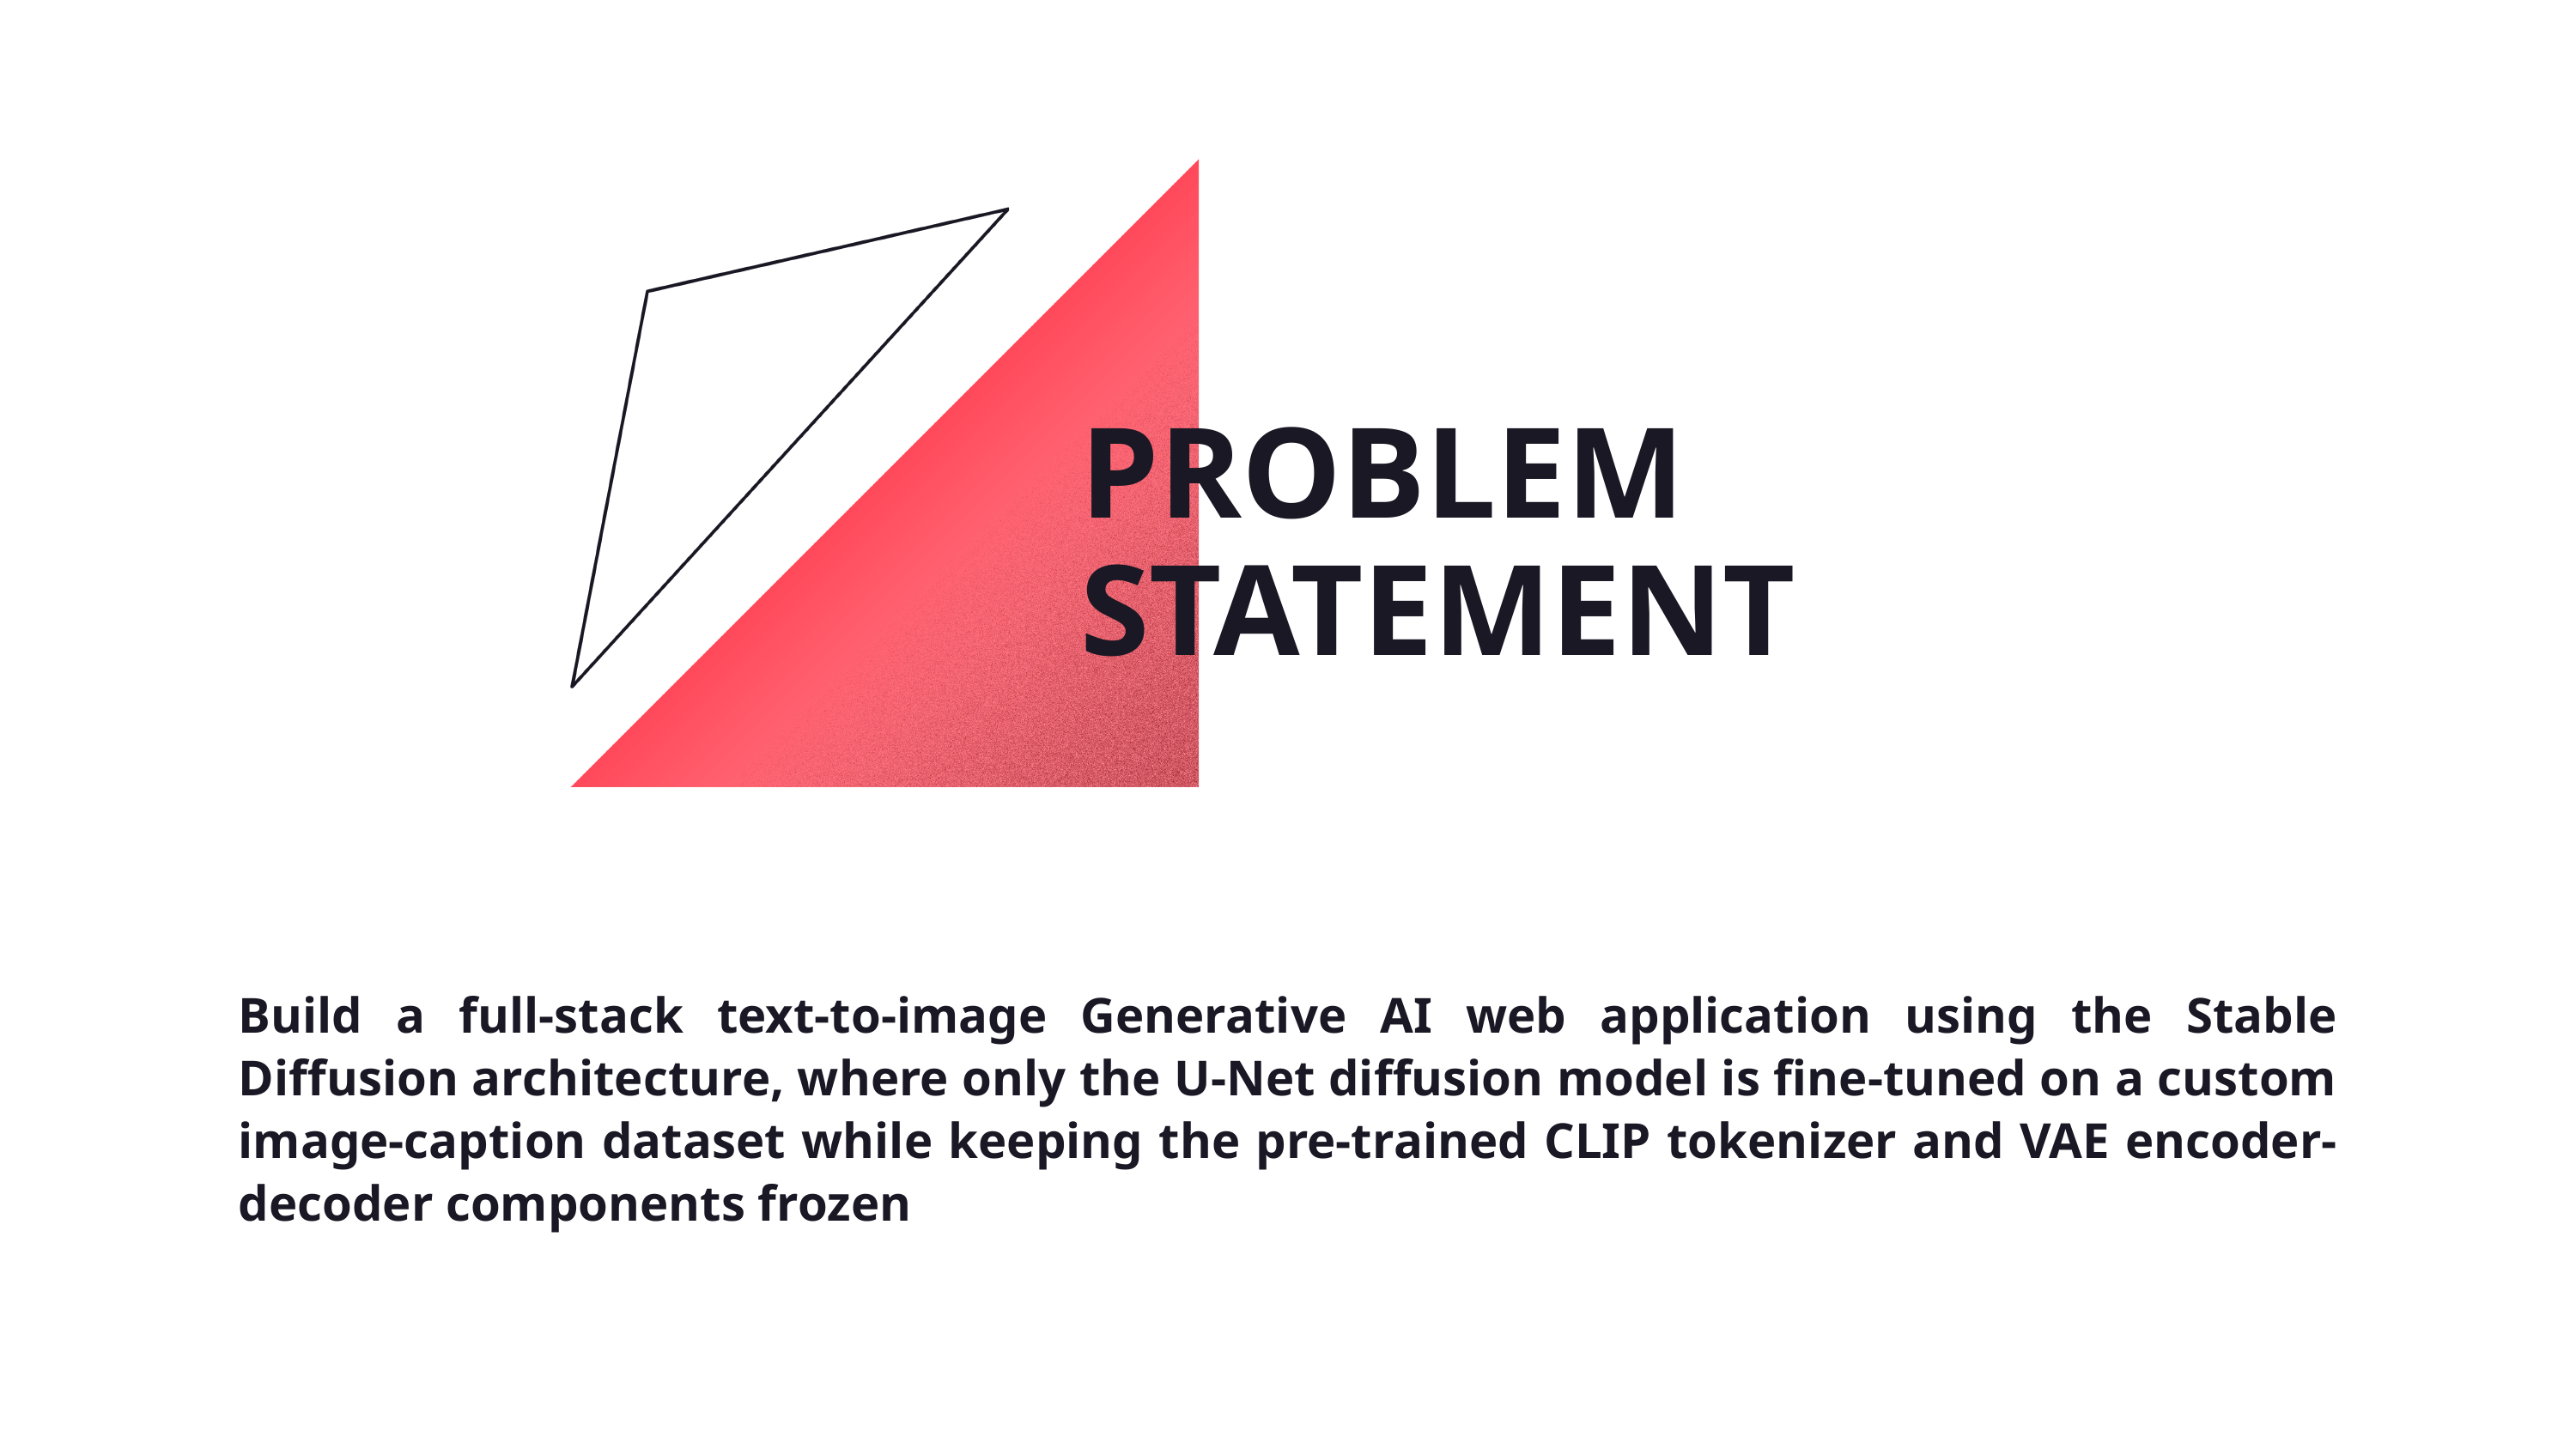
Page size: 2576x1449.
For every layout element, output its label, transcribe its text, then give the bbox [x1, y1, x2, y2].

text_box [570, 207, 1010, 688]
text_box [570, 158, 1200, 787]
text_box PROBLEM STATEMENT [1080, 404, 2006, 681]
text_box Build a full-stack text-to-image Generative AI web application using the Stable Diffusion architecture, where only the U-Net diffusion model is fine-tuned on a custom image-caption dataset while keeping the pre-trained CLIP tokenizer and VAE encoder-decoder components frozen [238, 979, 2338, 1231]
